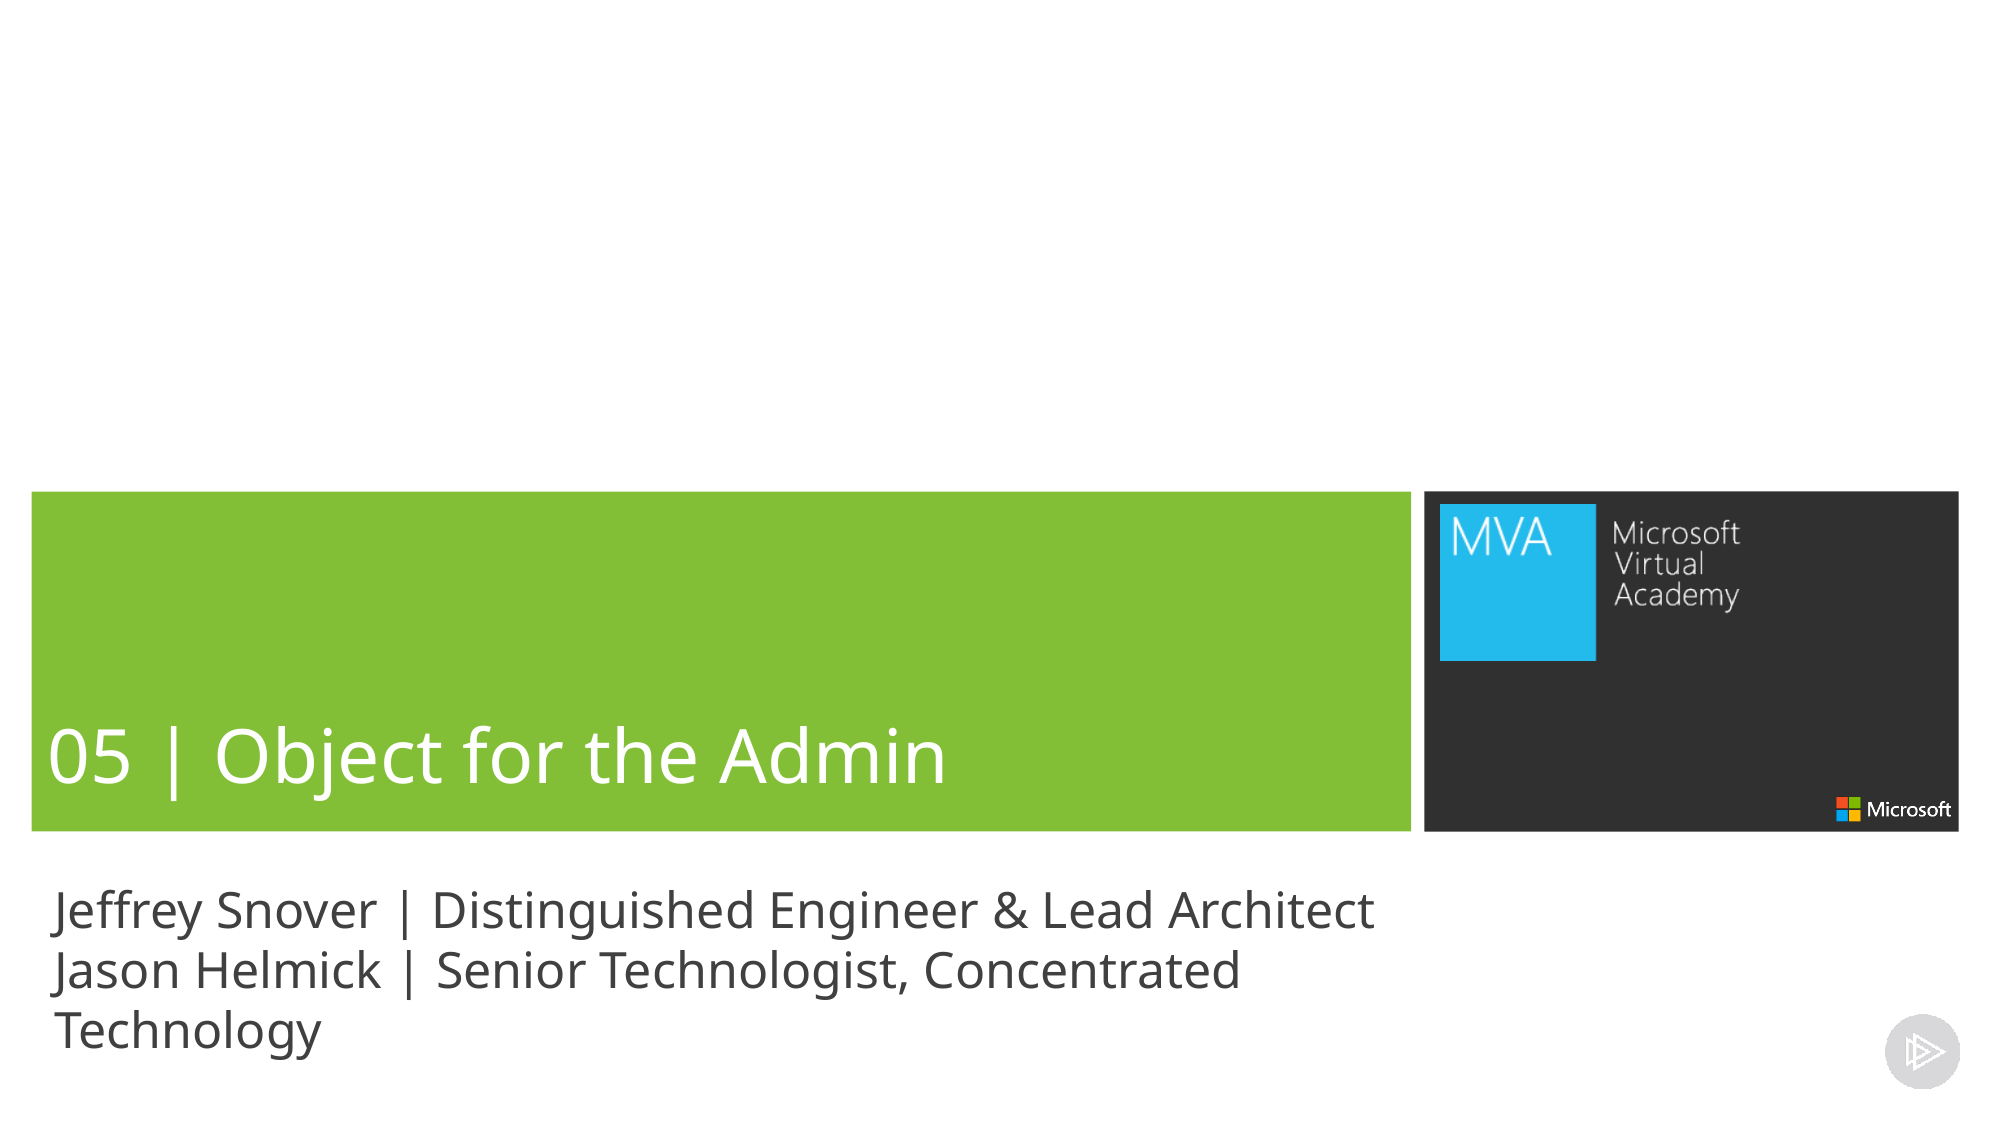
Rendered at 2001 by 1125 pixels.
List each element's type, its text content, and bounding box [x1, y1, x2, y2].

picture [1440, 504, 1830, 661]
list 05 | Object for the Admin [47, 525, 1396, 799]
subtitle Jeffrey Snover | Distinguished Engineer & Lead Architect Jason Helmick | Senior Technologist, Concentrated Technology [31, 841, 1440, 1082]
picture [1834, 790, 1956, 827]
